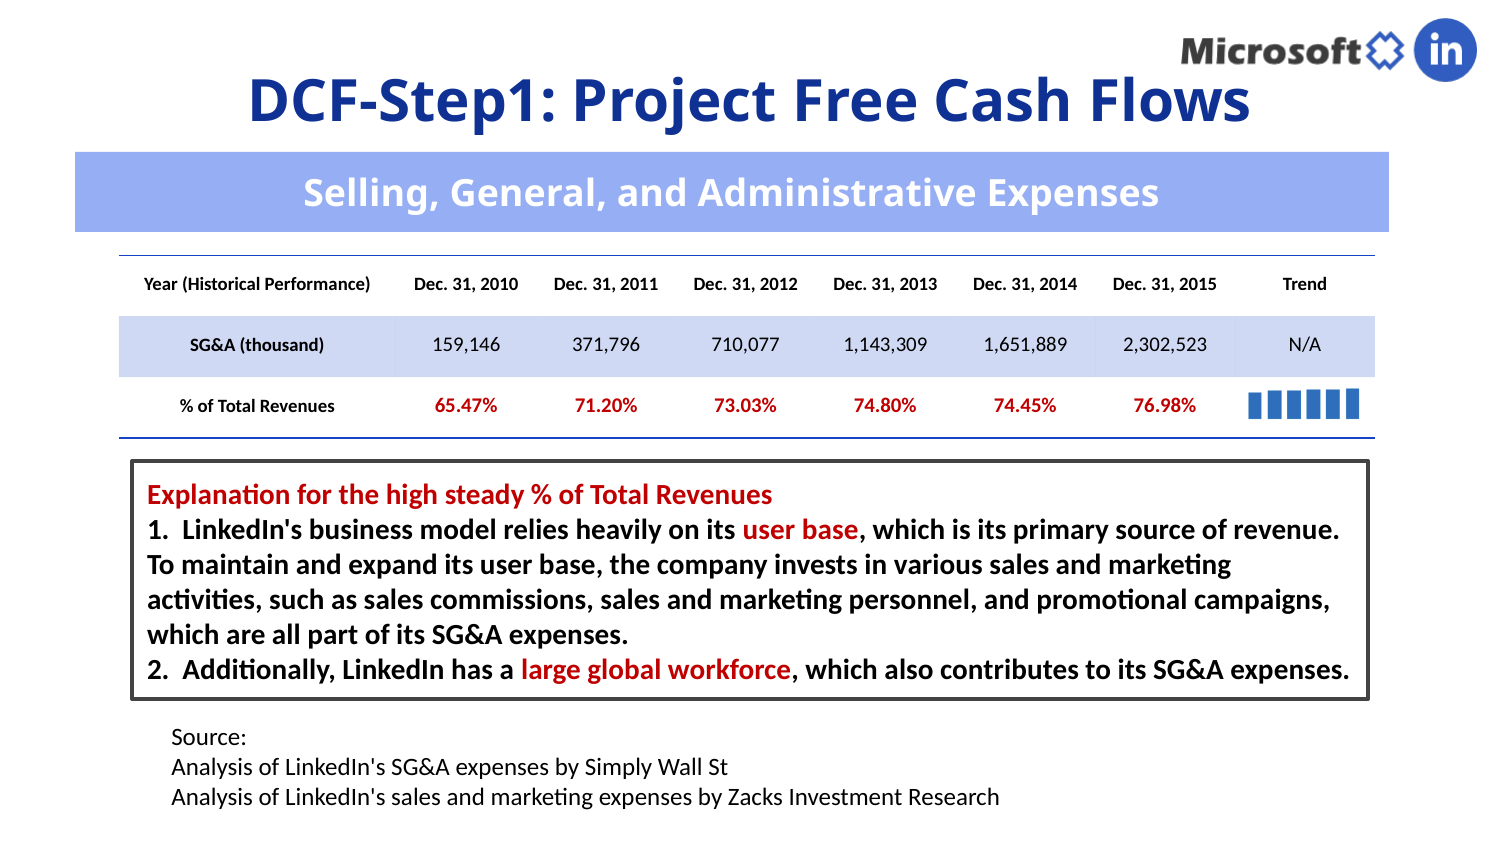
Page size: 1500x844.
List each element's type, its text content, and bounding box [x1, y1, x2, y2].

table_header Dec. 31, 2010 [396, 256, 537, 316]
table_cell 2,302,523 [1095, 316, 1235, 377]
picture [1243, 378, 1365, 423]
table_header Dec. 31, 2013 [815, 256, 955, 316]
table_cell N/A [1235, 316, 1375, 377]
table_cell 1,143,309 [815, 316, 955, 377]
table_cell % of Total Revenues [119, 377, 396, 437]
table_cell 1,651,889 [955, 316, 1095, 377]
table_cell 74.45% [955, 377, 1095, 437]
table_cell 74.80% [815, 377, 955, 437]
table_header Dec. 31, 2015 [1095, 256, 1235, 316]
text_box Source: Analysis of LinkedIn's SG&A expenses by Simply Wall St Analysis of LinkedIn's sales and marketing expenses by Zacks Investment Research [149, 714, 1168, 817]
table_header Year (Historical Performance) [119, 256, 396, 316]
text_box Selling, General, and Administrative Expenses [75, 151, 1389, 232]
table_cell 71.20% [537, 377, 676, 437]
table_cell SG&A (thousand) [119, 316, 396, 377]
text_box Explanation for the high steady % of Total Revenues 1. LinkedIn's business model relies heavily on its user base, which is its primary source of revenue. To maintain and expand its user base, the company invests in various sales and marketing activities, such as sales commissions, sales and marketing personnel, and promotional campaigns, which are all part of its SG&A expenses. 2. Additionally, LinkedIn has a large global workforce, which also contributes to its SG&A expenses. [130, 459, 1370, 701]
title DCF-Step1: Project Free Cash Flows [75, 67, 1425, 129]
table_cell 371,796 [537, 316, 676, 377]
table_header Dec. 31, 2011 [537, 256, 676, 316]
table_header Dec. 31, 2012 [676, 256, 815, 316]
table_cell 159,146 [396, 316, 537, 377]
table_header Trend [1235, 256, 1375, 316]
table_header Dec. 31, 2014 [955, 256, 1095, 316]
table_cell 710,077 [676, 316, 815, 377]
table_cell [1235, 377, 1375, 437]
table_cell 76.98% [1095, 377, 1235, 437]
table_cell 65.47% [396, 377, 537, 437]
table_cell 73.03% [676, 377, 815, 437]
picture [1156, 15, 1477, 99]
